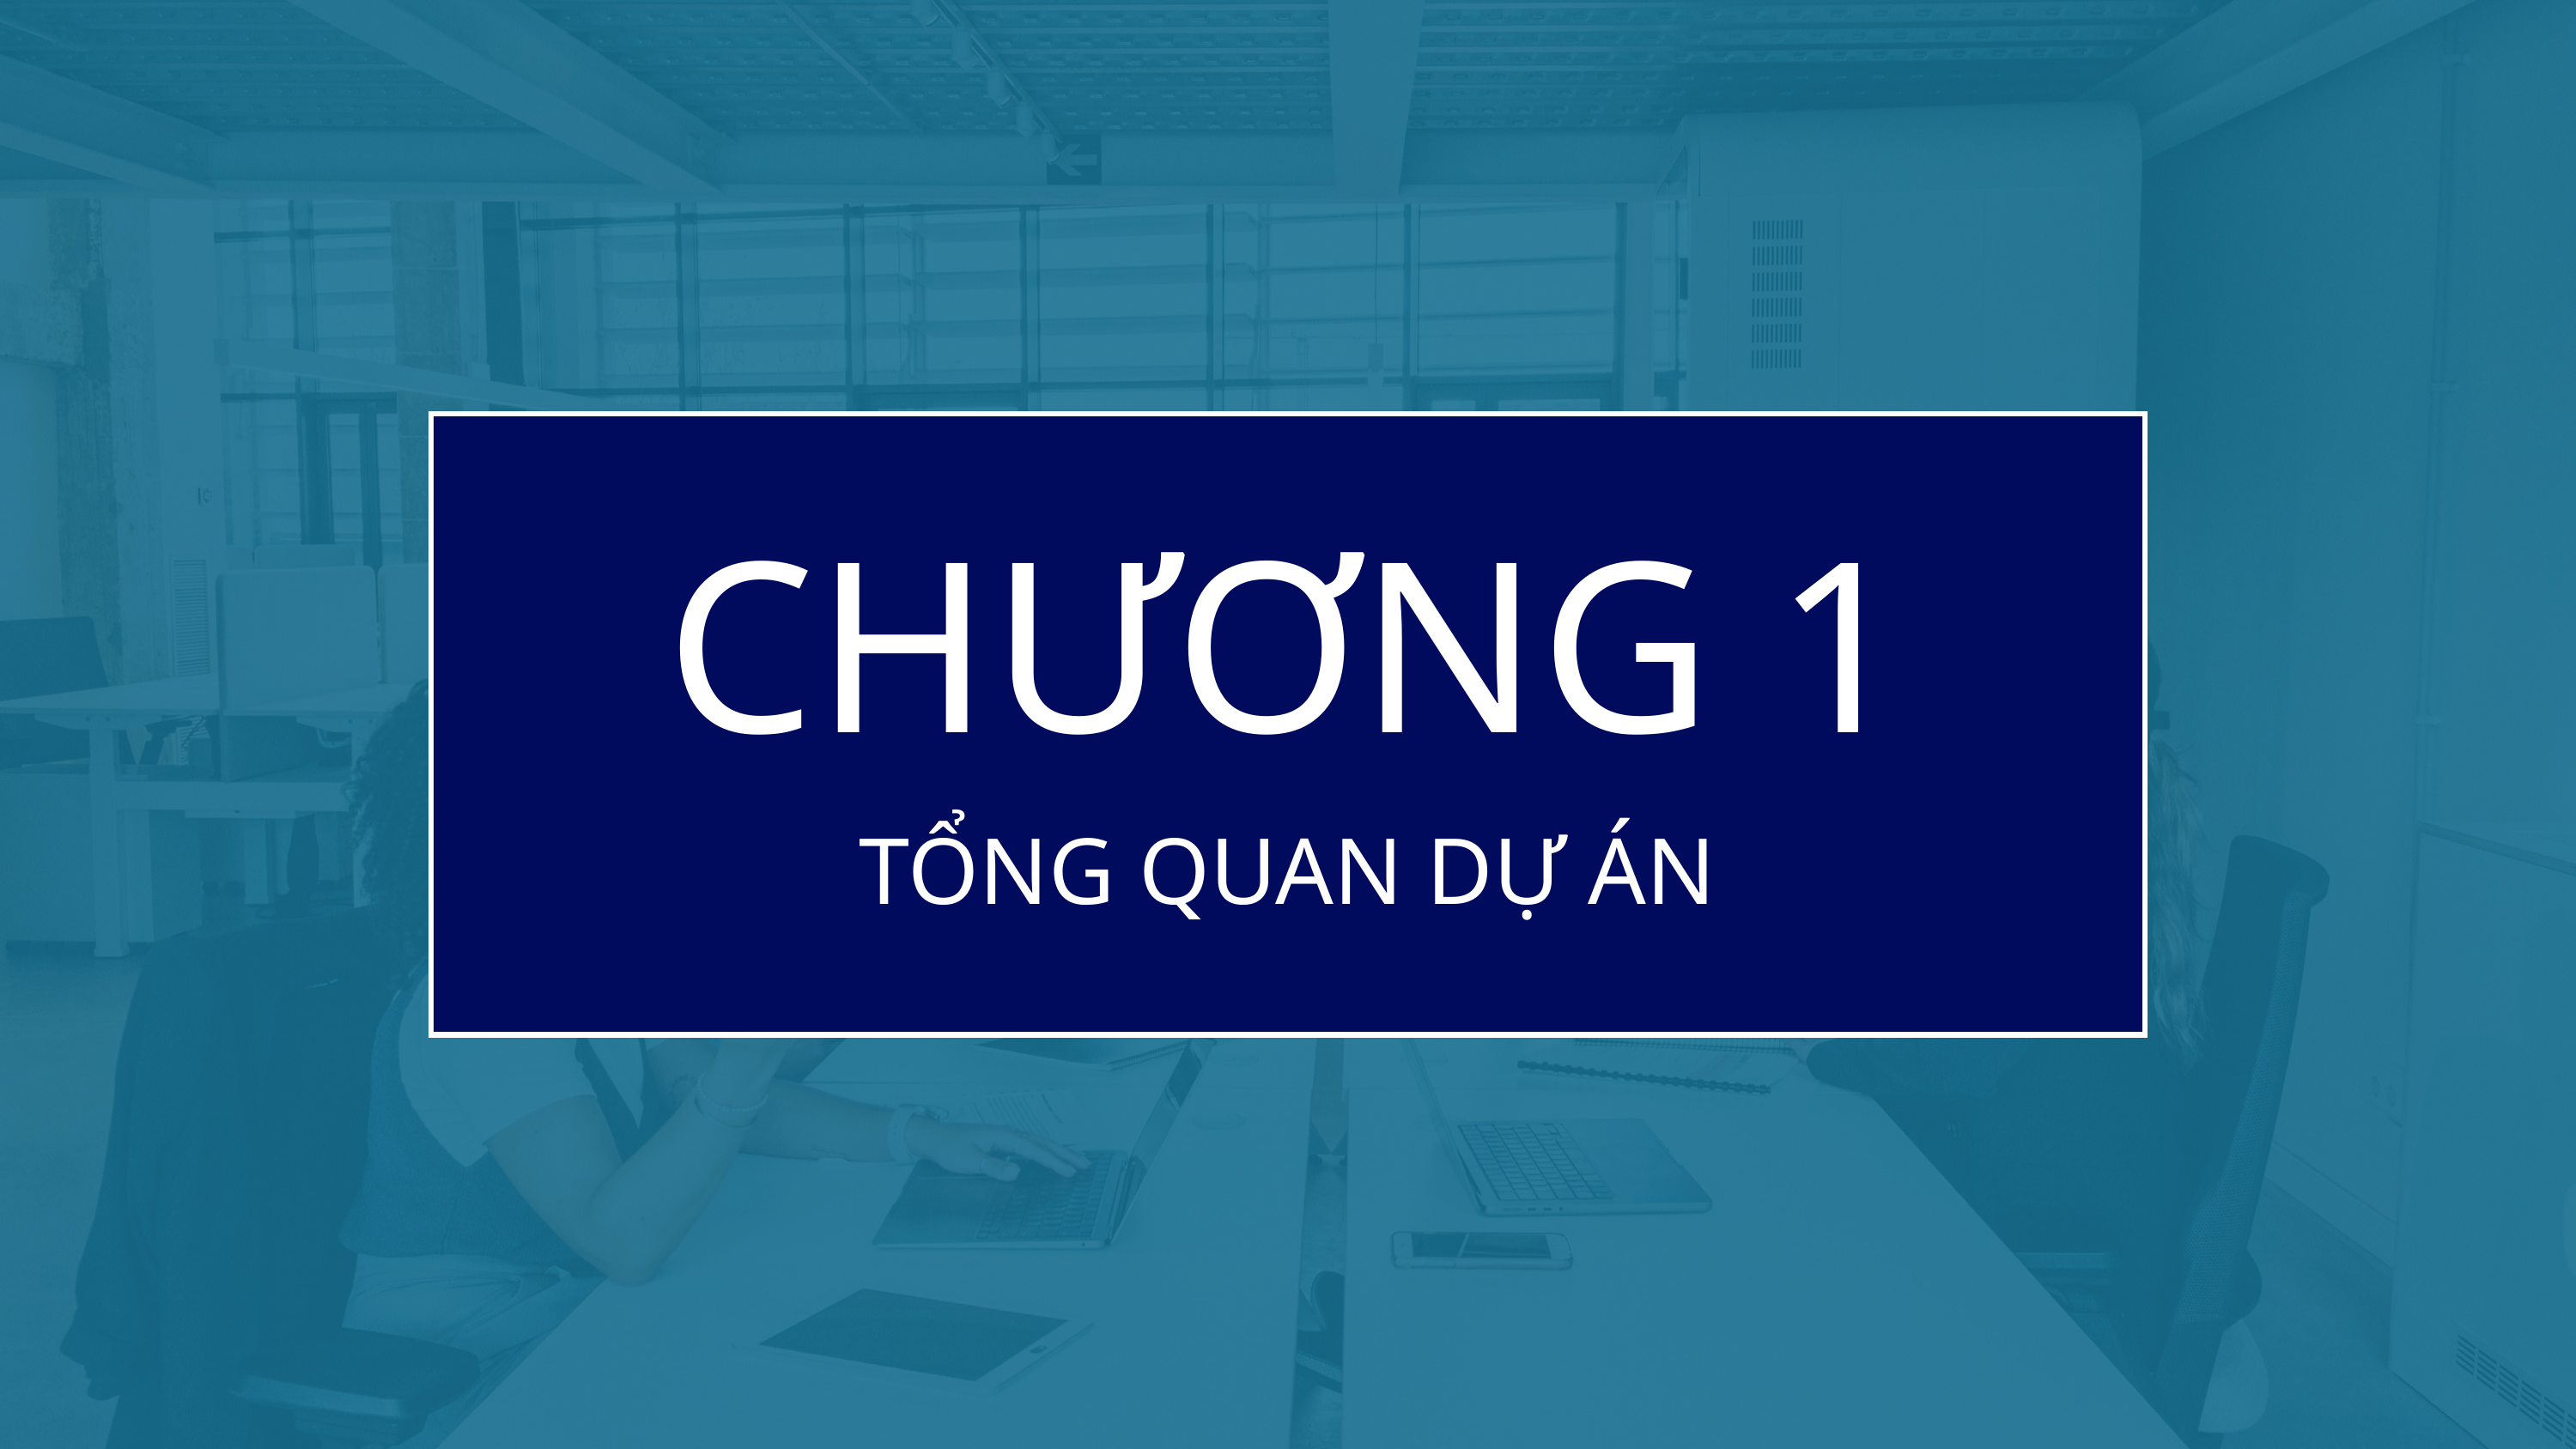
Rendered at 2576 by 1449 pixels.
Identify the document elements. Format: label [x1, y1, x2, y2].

text_box [430, 413, 2145, 1035]
text_box [0, 0, 2576, 1449]
